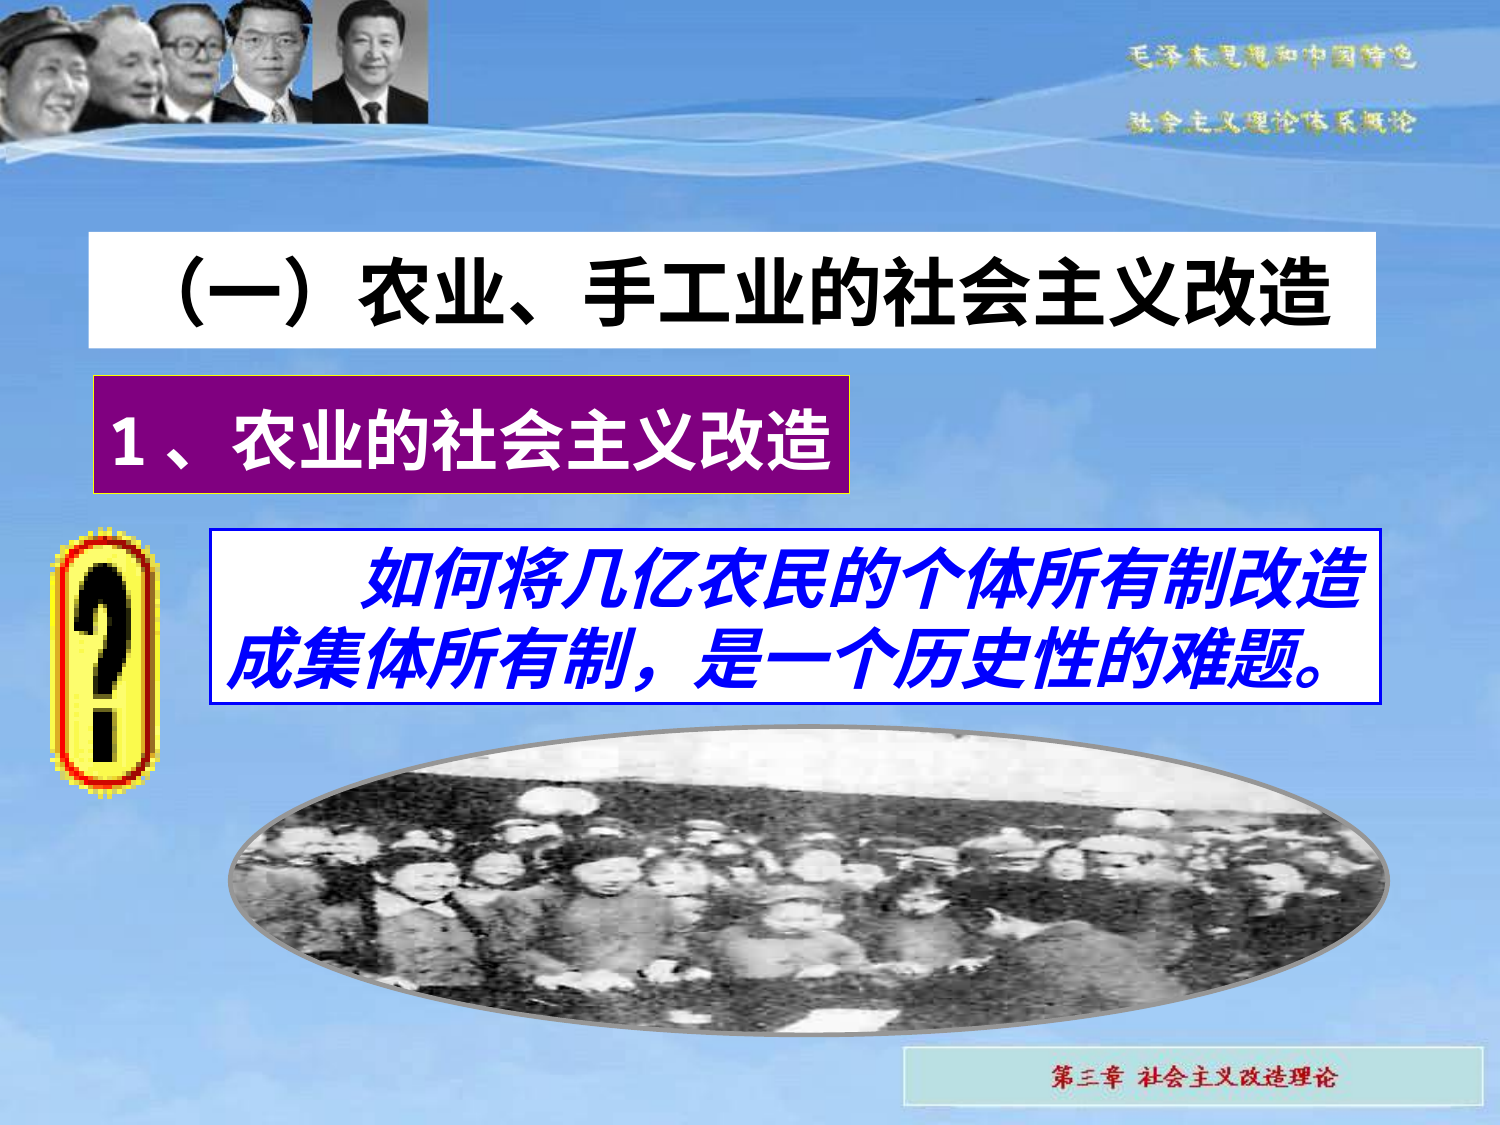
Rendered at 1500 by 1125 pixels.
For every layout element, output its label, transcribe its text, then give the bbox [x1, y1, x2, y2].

list 1、农业的社会主义改造 [93, 375, 850, 494]
picture [0, 0, 1500, 1125]
text_box 如何将几亿农民的个体所有制改造成集体所有制，是一个历史性的难题。 [210, 529, 1381, 704]
title （一）农业、手工业的社会主义改造 [88, 231, 1376, 349]
text_box [230, 726, 1388, 1035]
